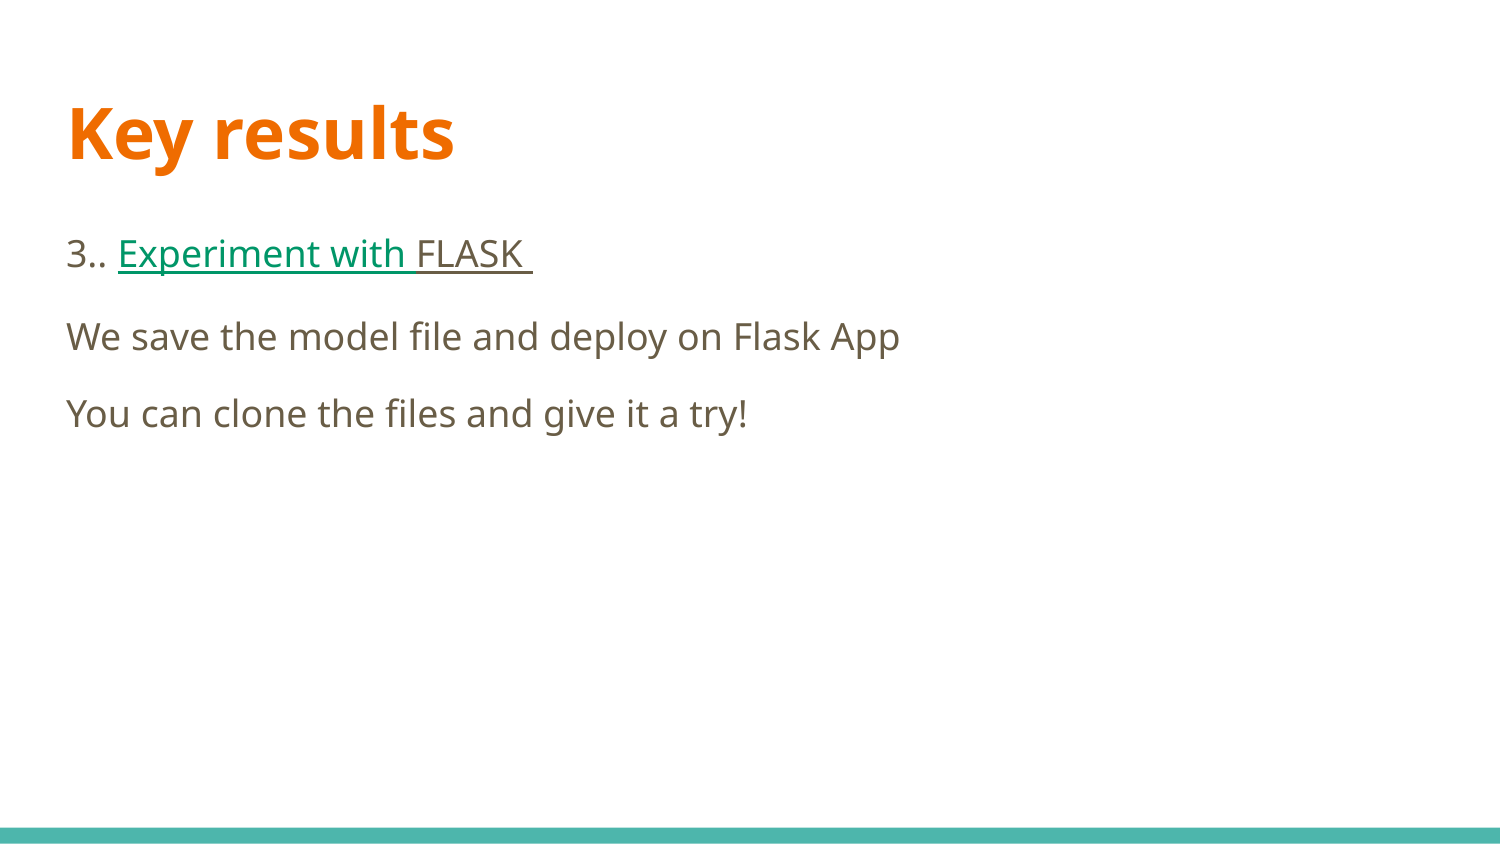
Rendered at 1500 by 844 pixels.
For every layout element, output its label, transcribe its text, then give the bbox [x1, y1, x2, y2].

title Key results [51, 72, 1449, 189]
list 3.. Experiment with FLASK We save the model file and deploy on Flask App You can clone the files and give it a try! [51, 207, 1449, 750]
